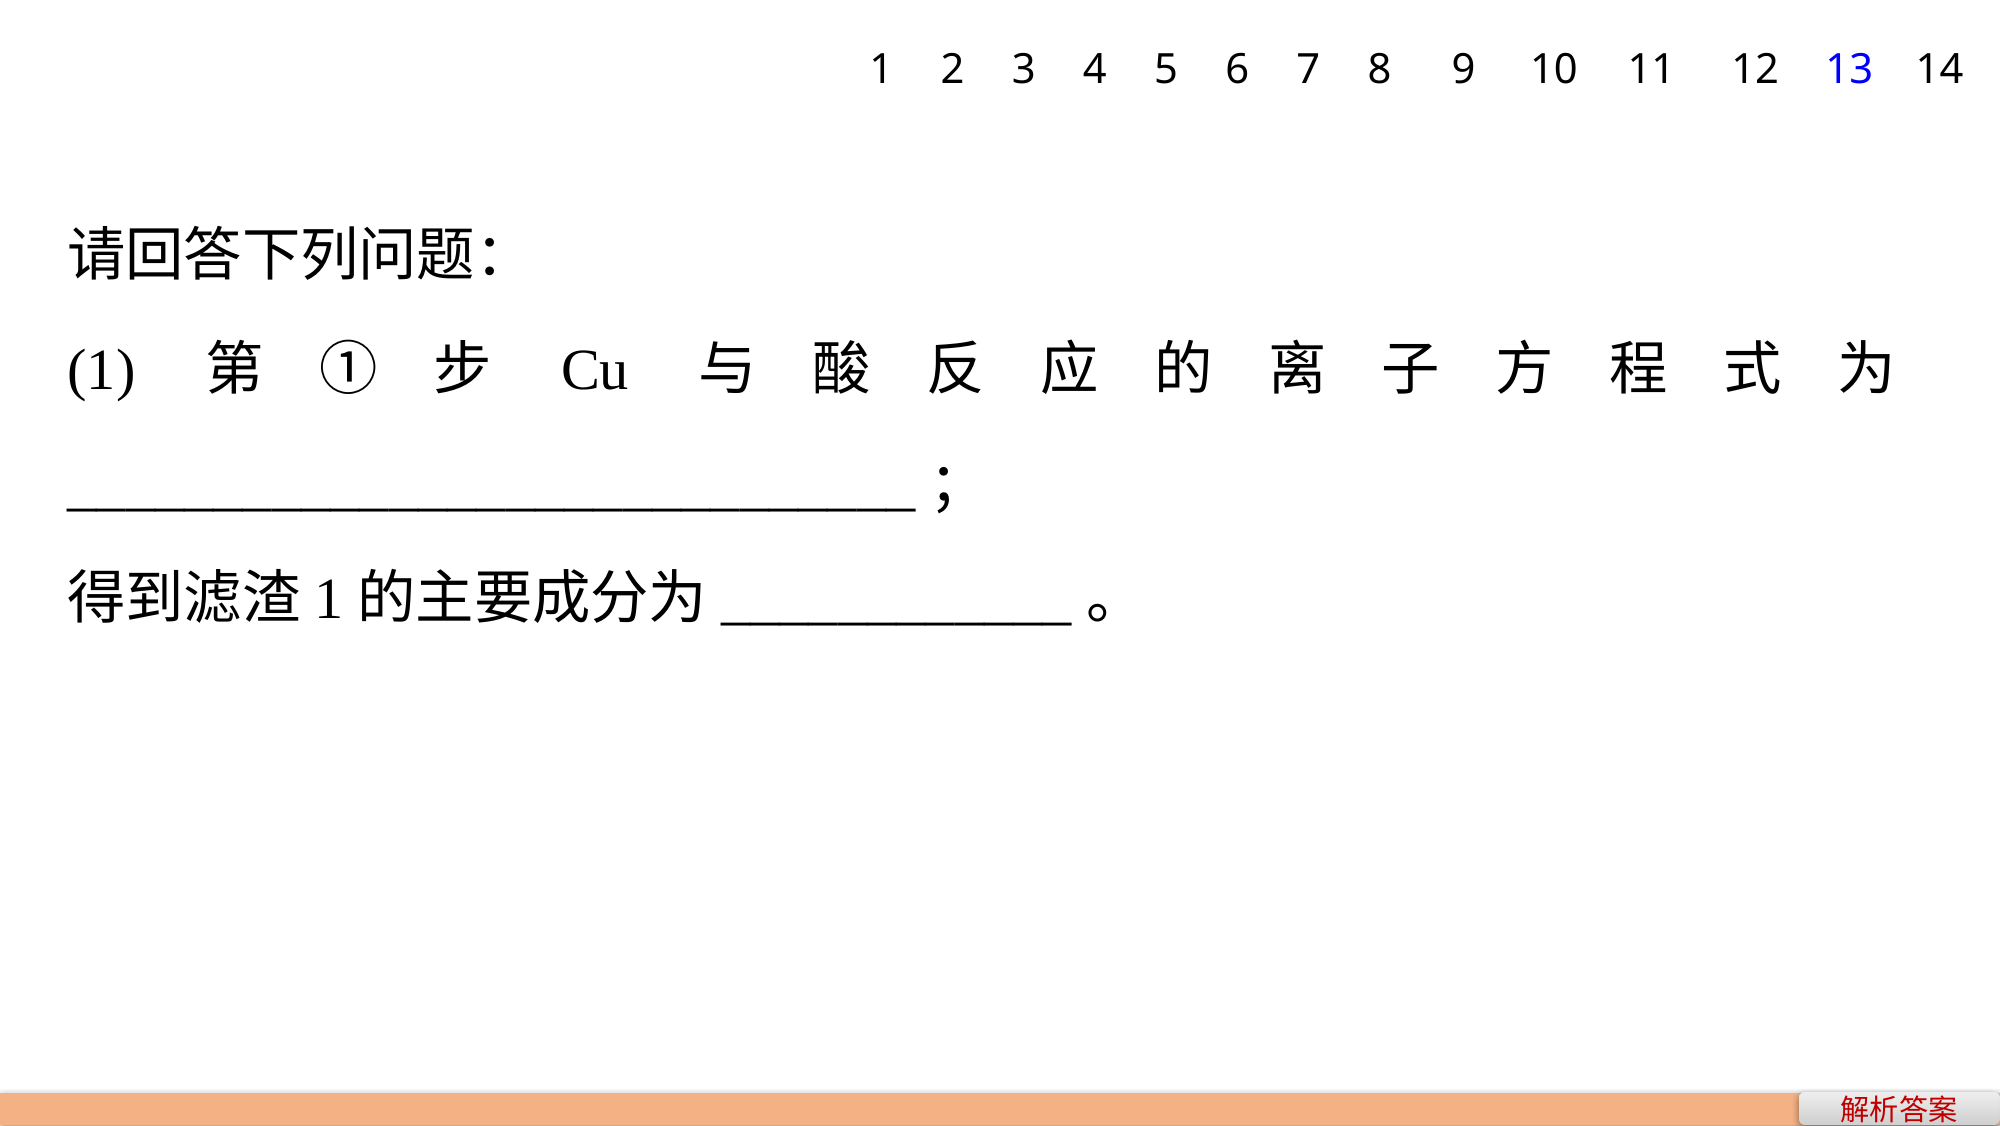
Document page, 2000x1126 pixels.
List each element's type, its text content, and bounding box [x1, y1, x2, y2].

text_box 4 [1067, 19, 1127, 114]
text_box 1 [854, 19, 914, 114]
text_box 9 [1423, 19, 1496, 114]
text_box 3 [996, 19, 1056, 114]
text_box 请回答下列问题： (1)第①步Cu与酸反应的离子方程式为_____________________________； 得到滤渣1的主要成分为____________。 [52, 164, 1925, 638]
text_box 13 [1811, 19, 1894, 114]
text_box 6 [1210, 19, 1270, 114]
text_box 8 [1352, 19, 1412, 114]
text_box 10 [1507, 19, 1599, 114]
text_box 2 [925, 19, 985, 114]
text_box 解析答案 [1798, 1091, 2000, 1126]
text_box [0, 1092, 1798, 1126]
text_box 5 [1139, 19, 1199, 114]
text_box 14 [1905, 19, 1984, 114]
text_box 12 [1707, 19, 1800, 114]
text_box 7 [1281, 19, 1341, 114]
text_box 11 [1610, 19, 1696, 114]
